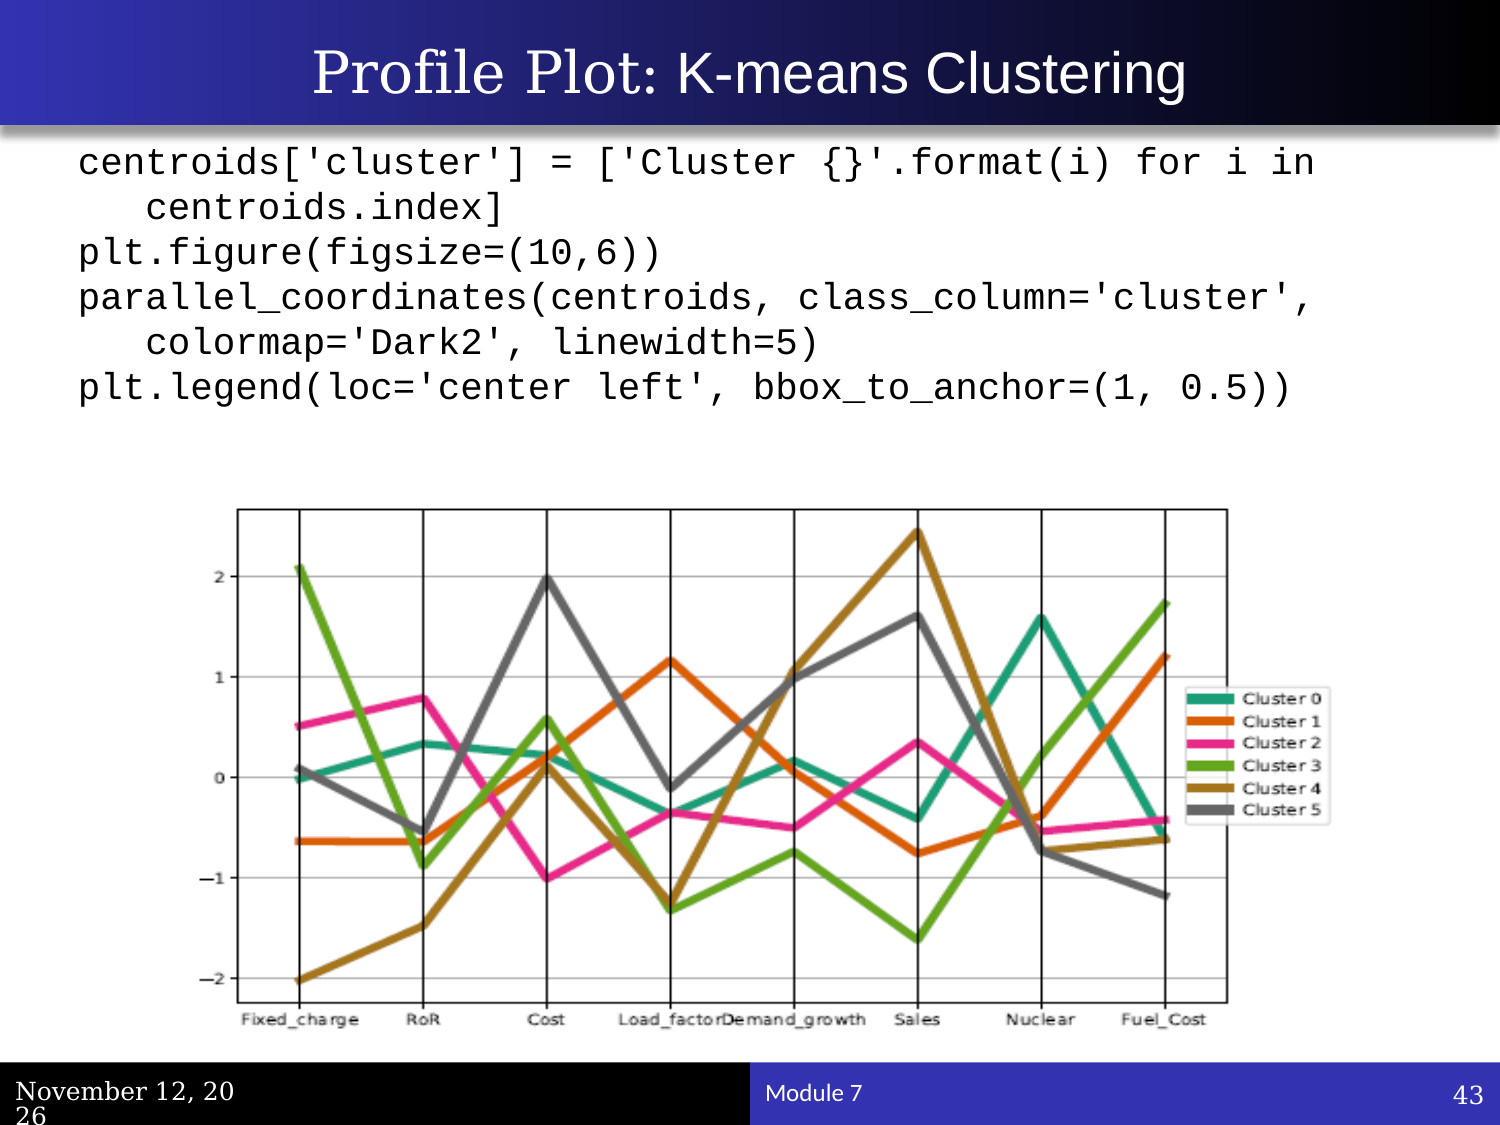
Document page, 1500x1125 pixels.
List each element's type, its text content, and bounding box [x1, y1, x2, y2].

text_box centroids['cluster'] = ['Cluster {}'.format(i) for i in centroids.index] plt.figure(figsize=(10,6)) parallel_coordinates(centroids, class_column='cluster', colormap='Dark2', linewidth=5) plt.legend(loc='center left', bbox_to_anchor=(1, 0.5)) [62, 122, 1370, 789]
slide_number 43 [1433, 1064, 1500, 1125]
title Profile Plot: K-means Clustering [0, 9, 1500, 130]
footer Module 7 [750, 1065, 1433, 1118]
picture [130, 434, 1376, 1057]
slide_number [0, 1064, 263, 1118]
